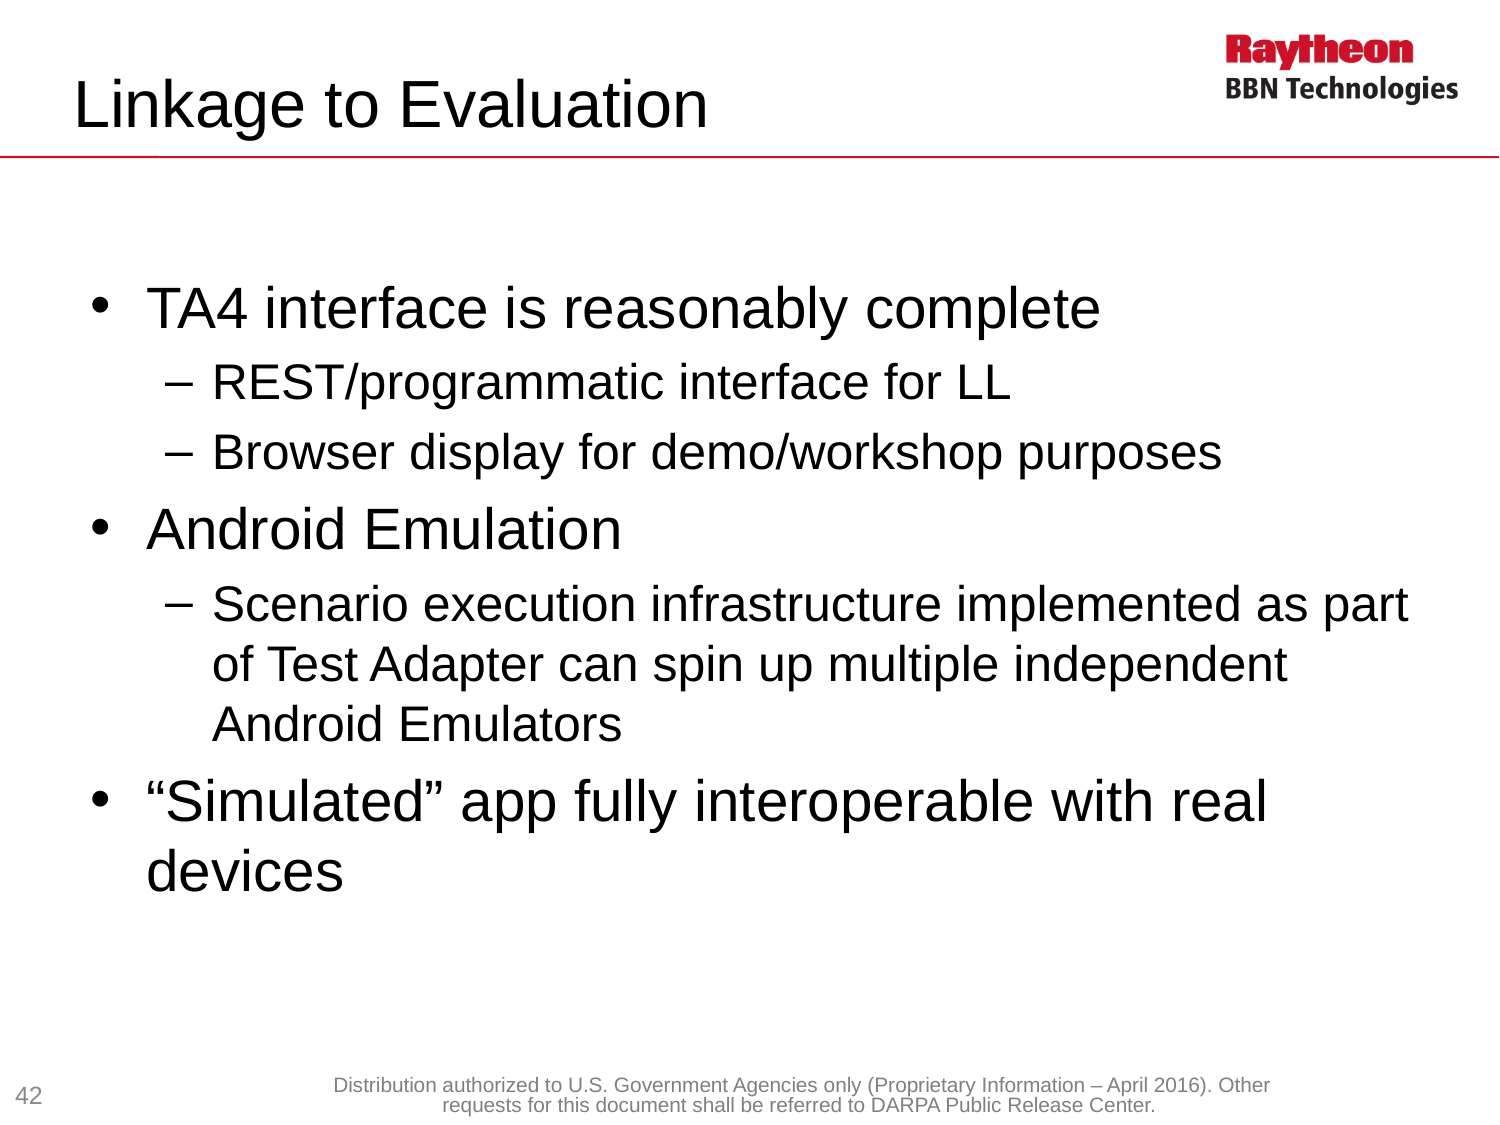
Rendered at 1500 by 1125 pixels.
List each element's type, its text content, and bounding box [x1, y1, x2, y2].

list TA4 interface is reasonably complete REST/programmatic interface for LL Browser display for demo/workshop purposes Android Emulation Scenario execution infrastructure implemented as part of Test Adapter can spin up multiple independent Android Emulators “Simulated” app fully interoperable with real devices [74, 262, 1426, 1006]
title Linkage to Evaluation [39, 44, 1390, 158]
slide_number 42 [0, 1065, 208, 1125]
picture [1222, 31, 1460, 108]
